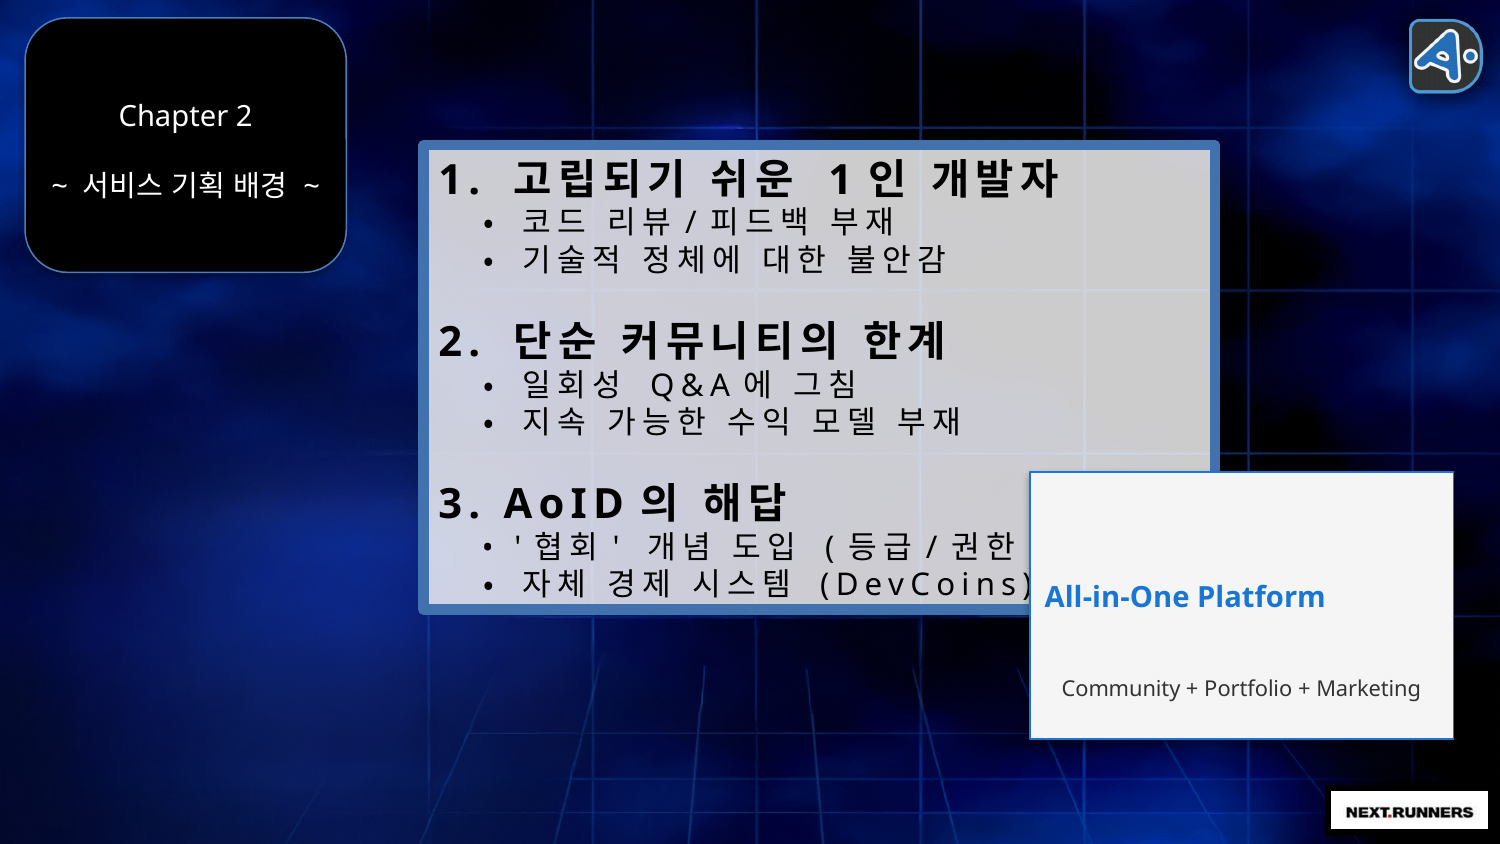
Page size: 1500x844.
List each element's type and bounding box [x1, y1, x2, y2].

text_box [24, 17, 347, 273]
picture [0, 0, 1500, 844]
